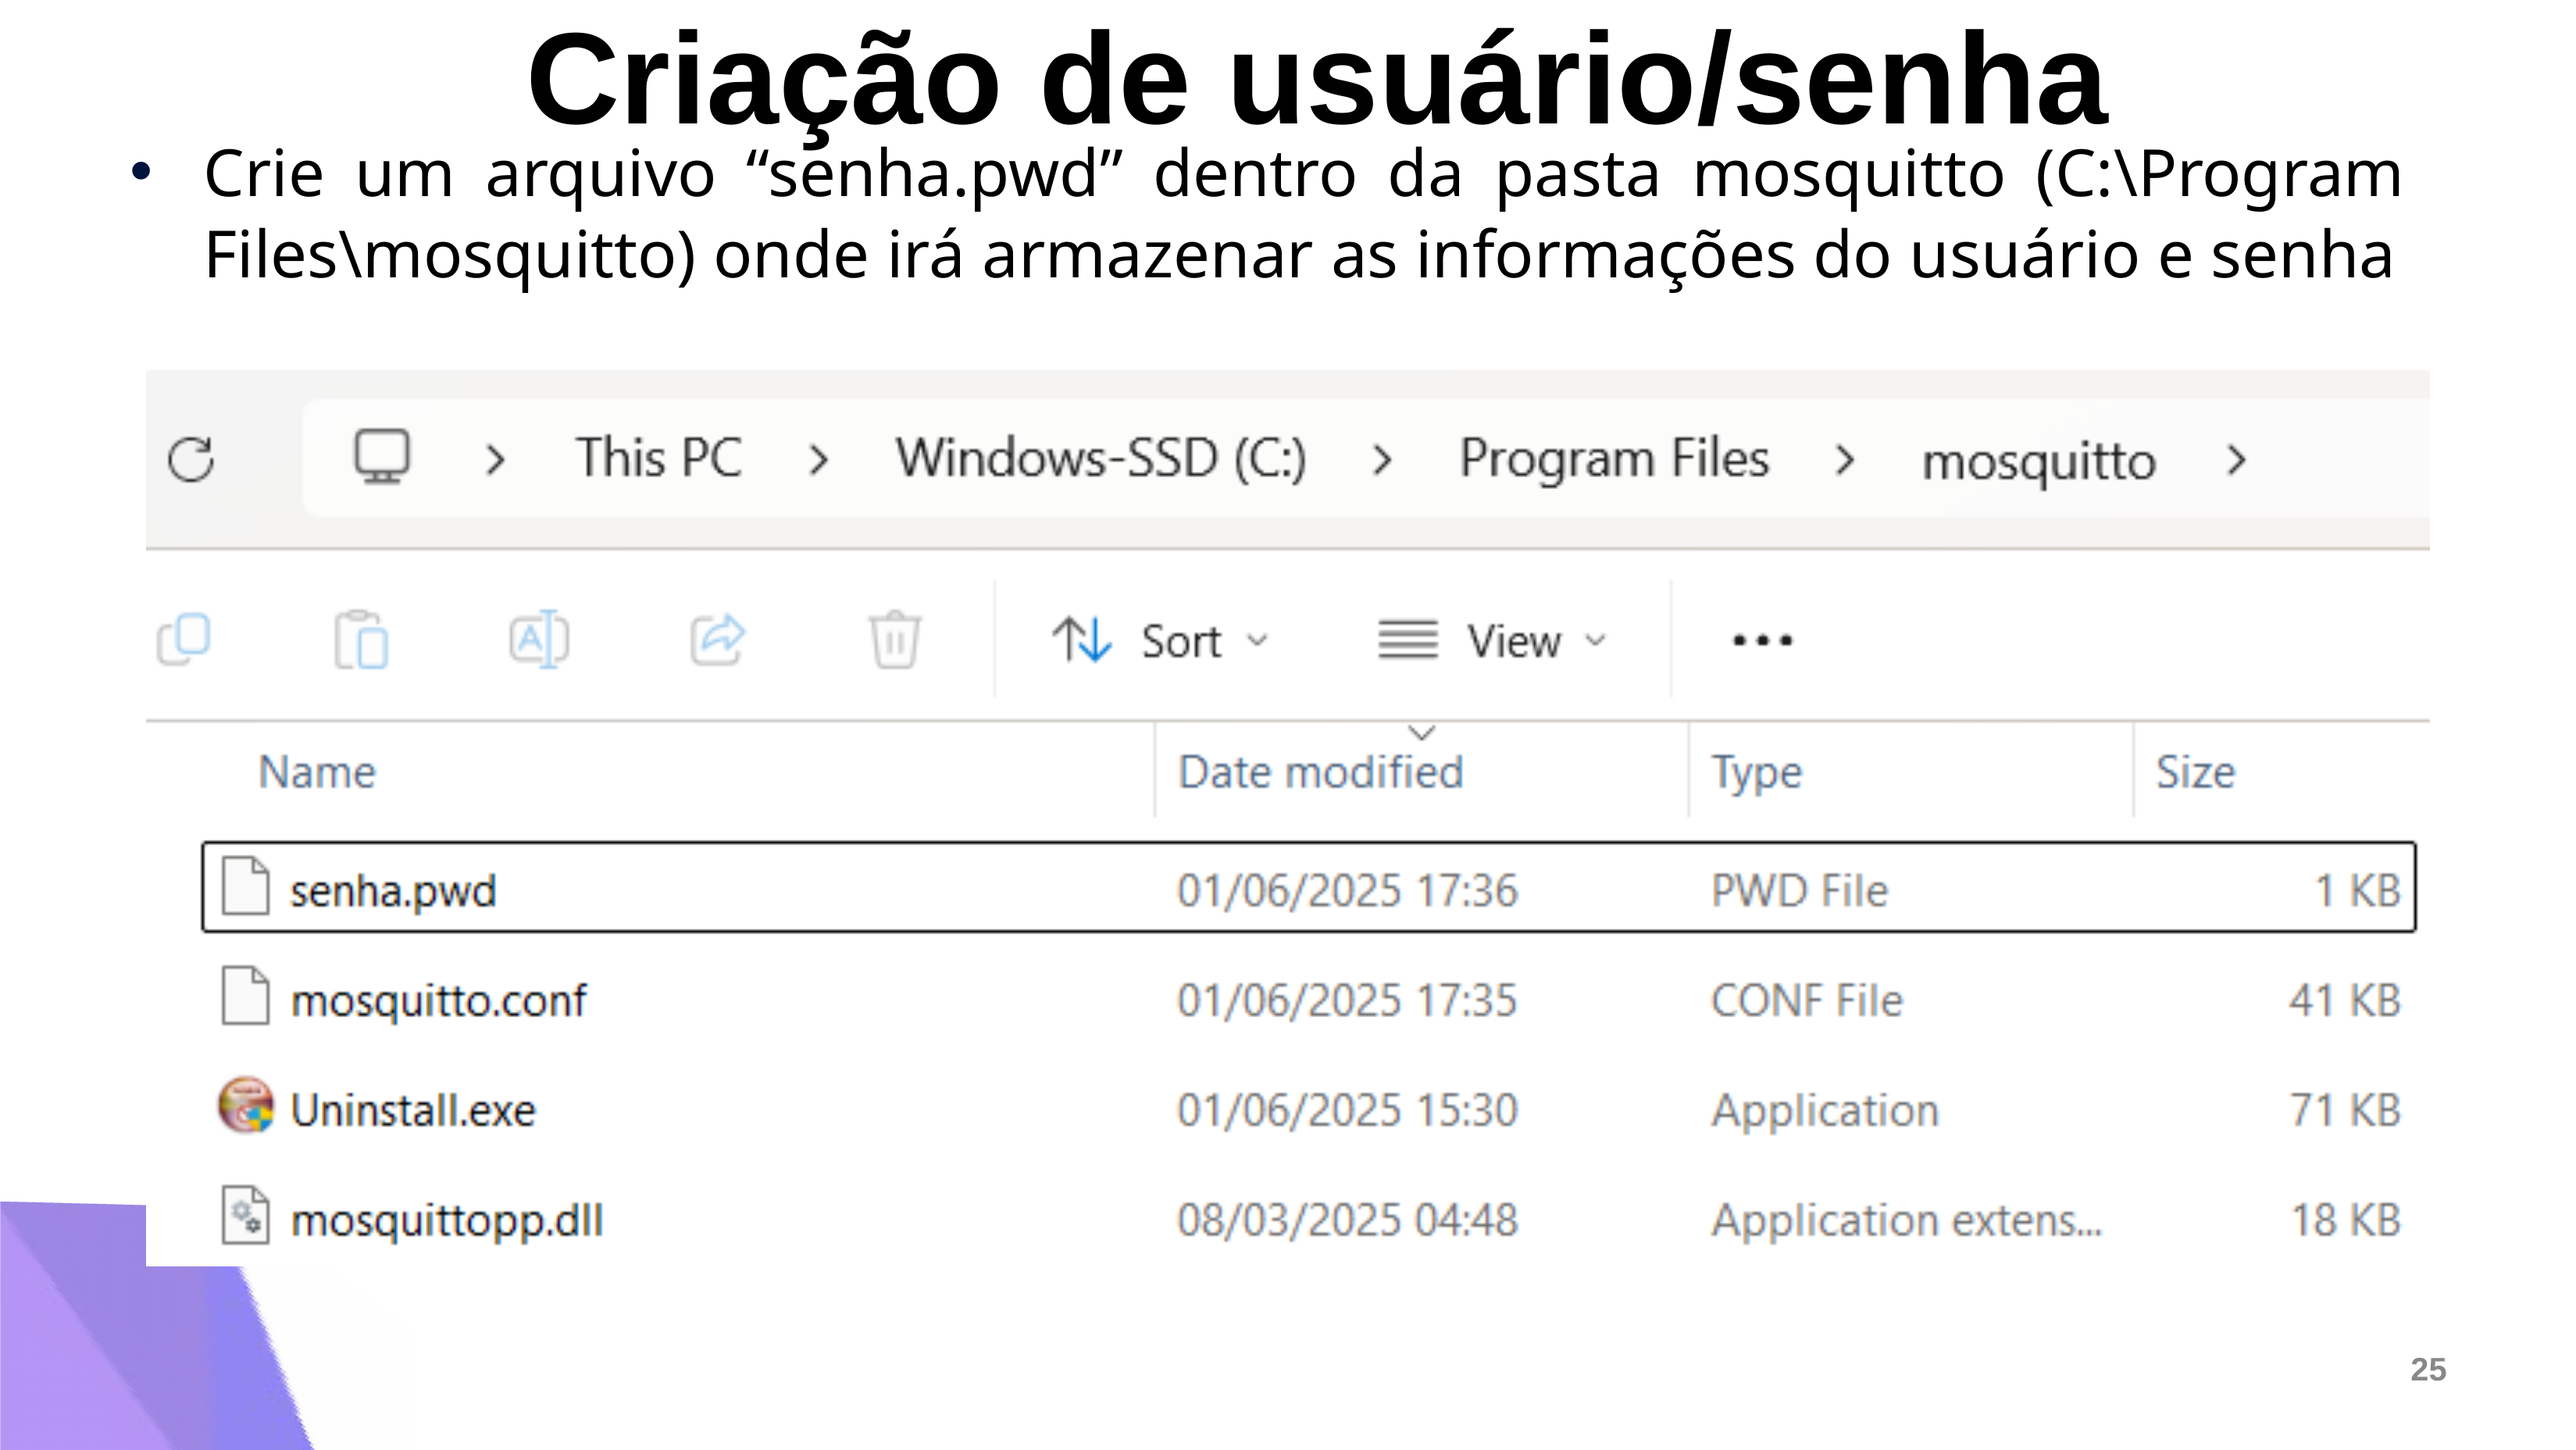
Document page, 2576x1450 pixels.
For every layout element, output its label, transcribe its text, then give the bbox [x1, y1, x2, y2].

text_box Criação de usuário/senha [200, 0, 2436, 128]
slide_number 25 [1854, 1348, 2447, 1388]
picture [0, 370, 2430, 1450]
text_box Crie um arquivo “senha.pwd” dentro da pasta mosquitto (C:\Program Files\mosquitto) onde irá armazenar as informações do usuário e senha [128, 128, 2447, 741]
